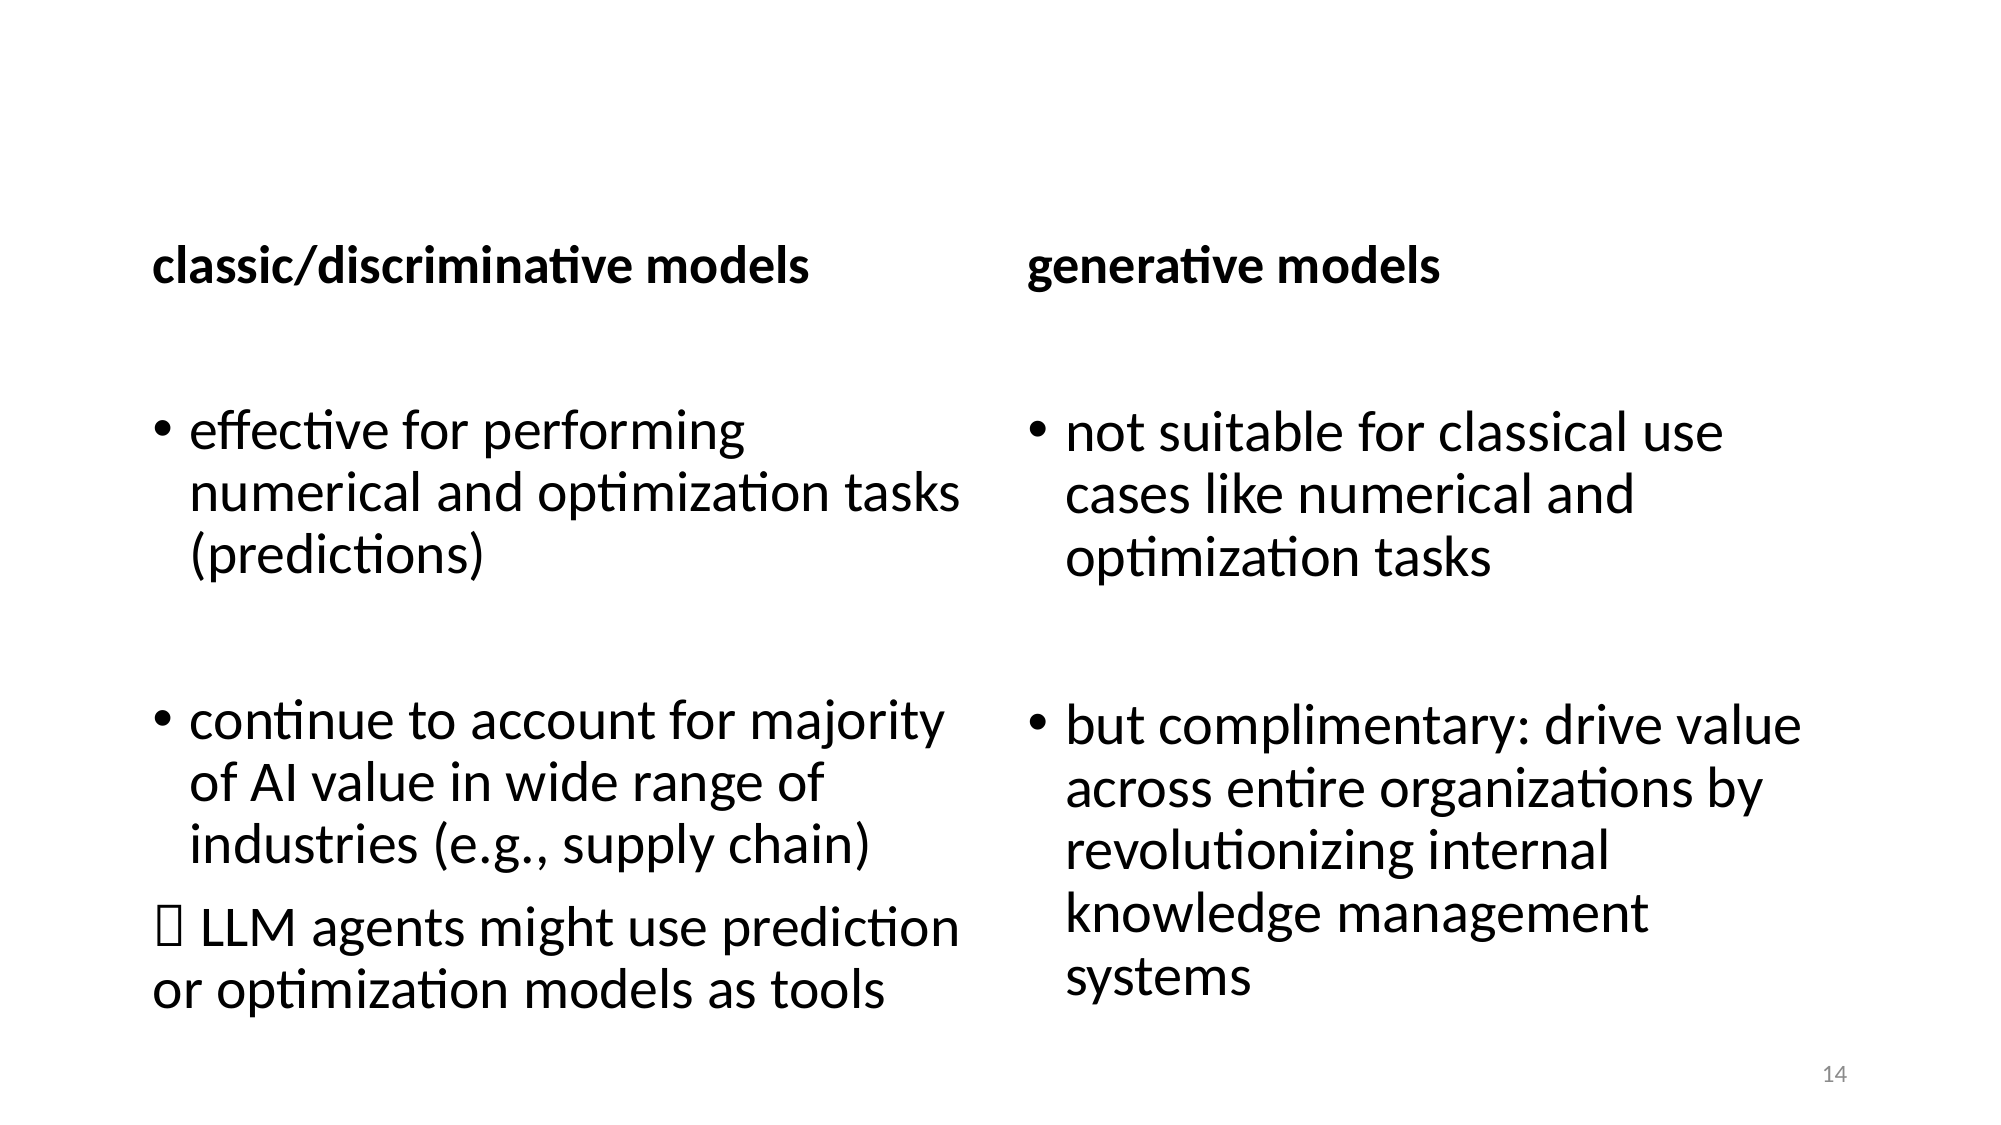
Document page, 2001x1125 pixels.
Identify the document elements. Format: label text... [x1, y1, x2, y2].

list generative models [1012, 167, 1863, 302]
slide_number 14 [1412, 1042, 1863, 1103]
list effective for performing numerical and optimization tasks (predictions) continue to account for majority of AI value in wide range of industries (e.g., supply chain)  LLM agents might use prediction or optimization models as tools [137, 302, 984, 1043]
list not suitable for classical use cases like numerical and optimization tasks but complimentary: drive value across entire organizations by revolutionizing internal knowledge management systems [1012, 302, 1863, 1043]
list classic/discriminative models [137, 167, 984, 302]
